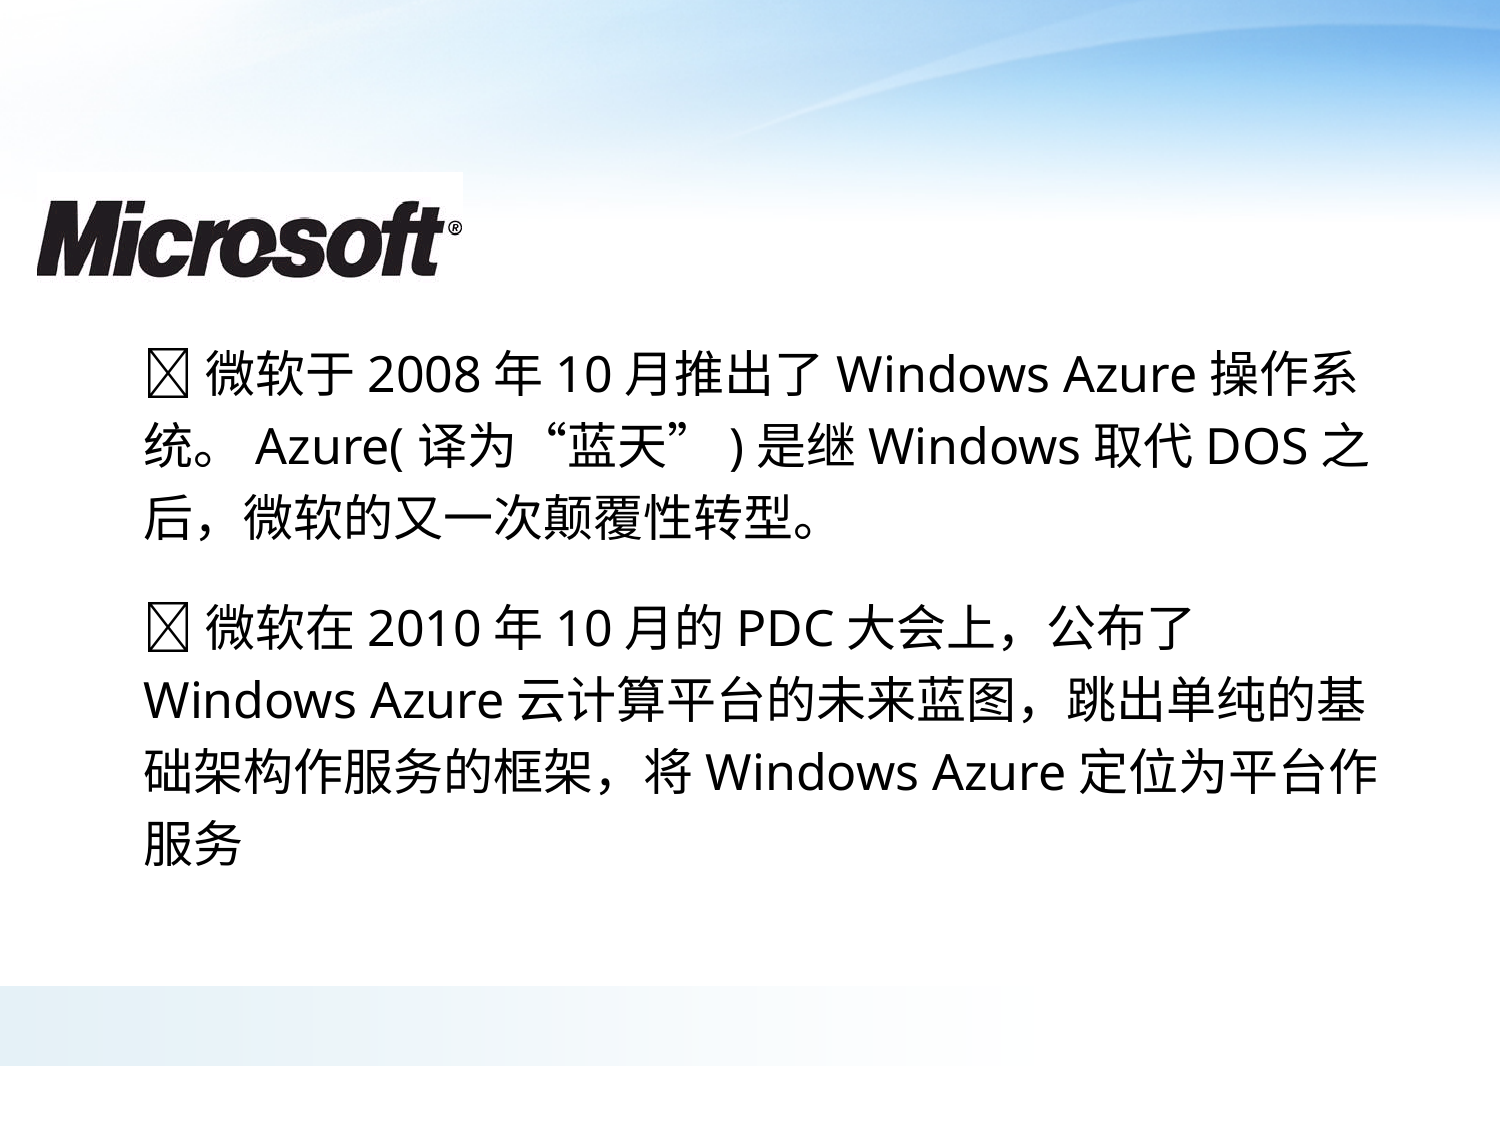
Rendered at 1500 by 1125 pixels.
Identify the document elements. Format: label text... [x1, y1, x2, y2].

picture [0, 0, 1500, 1125]
text_box 微软于2008年10月推出了Windows Azure操作系统。Azure(译为“蓝天”)是继Windows取代DOS之后，微软的又一次颠覆性转型。 微软在2010年10月的PDC大会上，公布了Windows Azure云计算平台的未来蓝图，跳出单纯的基础架构作服务的框架，将Windows Azure定位为平台作服务 [128, 323, 1400, 880]
